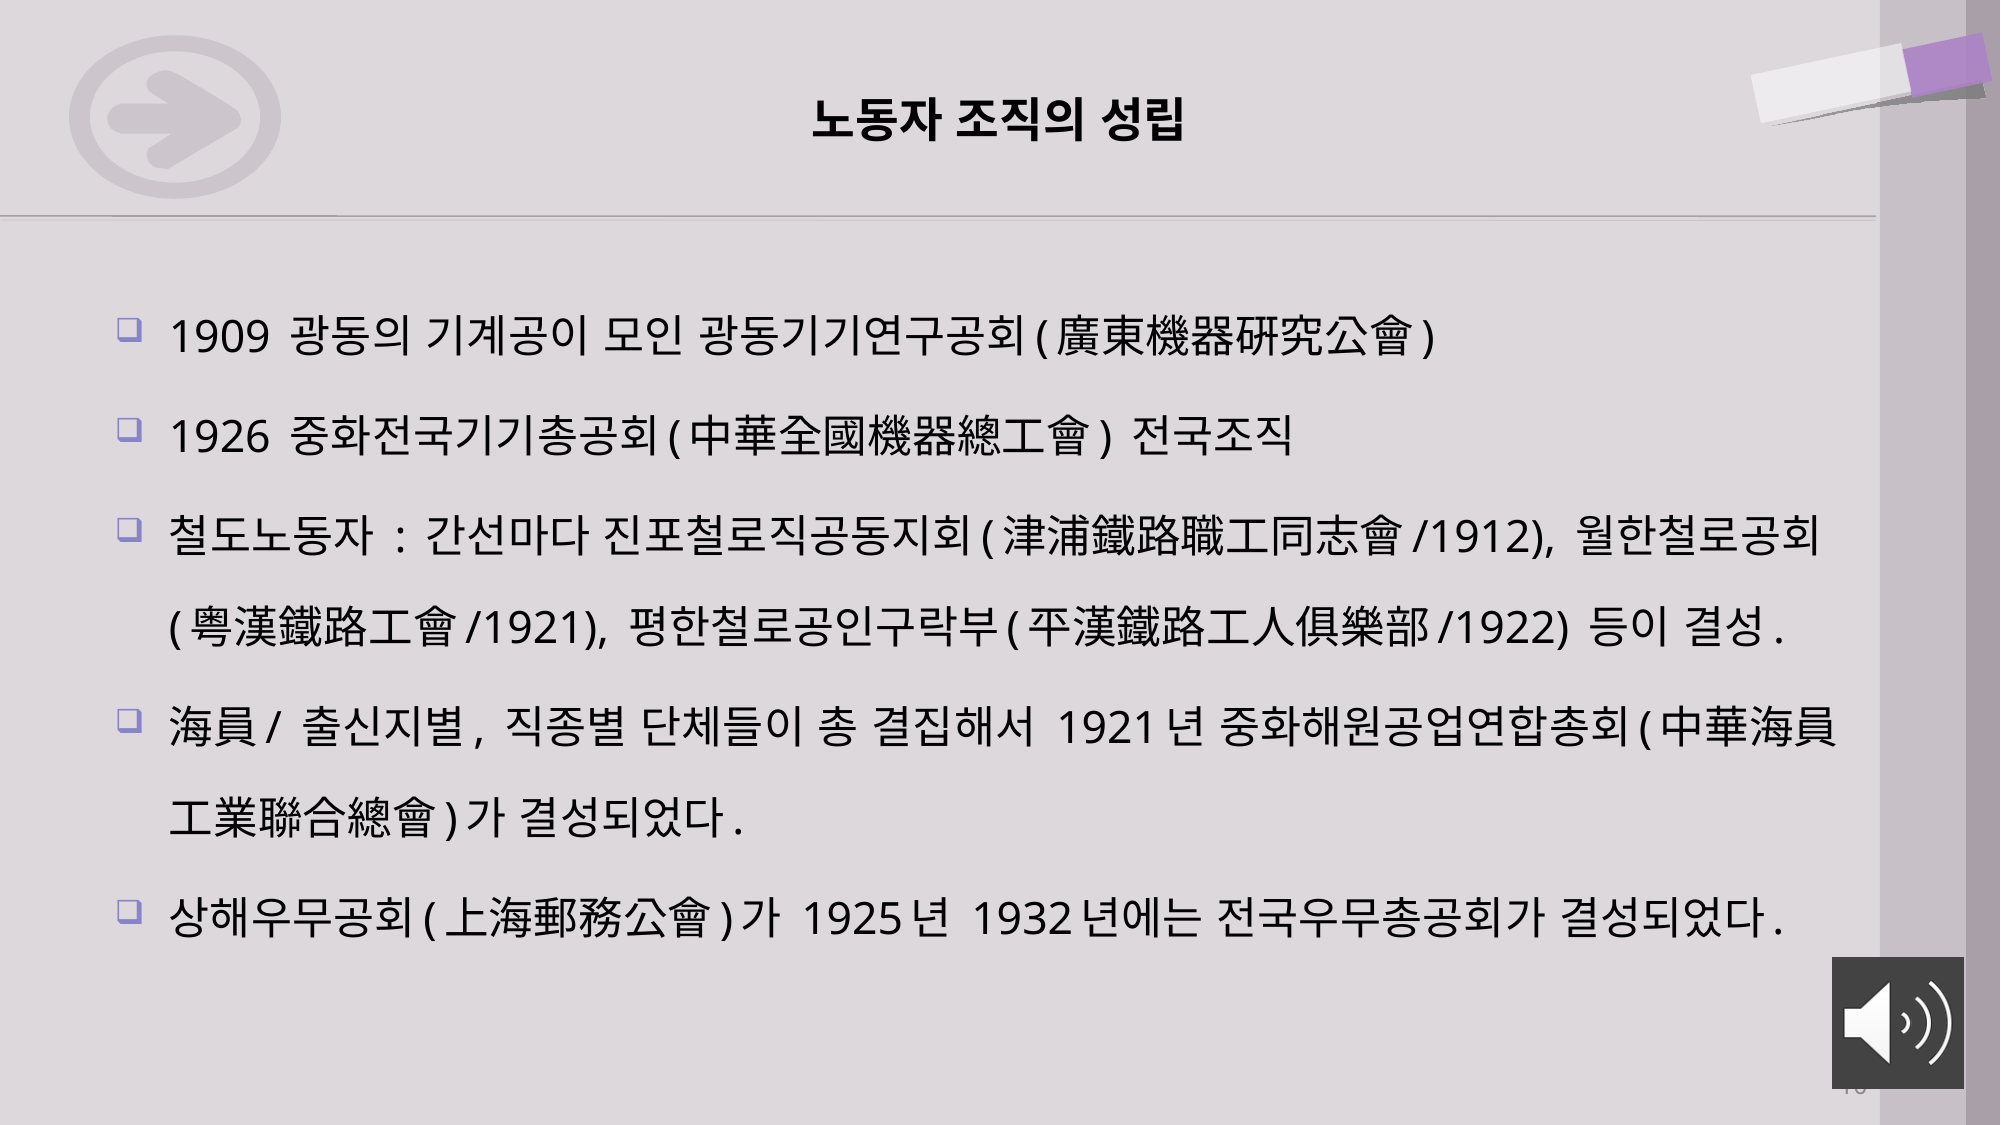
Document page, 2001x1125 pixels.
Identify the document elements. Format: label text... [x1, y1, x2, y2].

picture [1830, 955, 1965, 1090]
list 1909 광동의 기계공이 모인 광동기기연구공회(廣東機器硏究公會) 1926 중화전국기기총공회(中華全國機器總工會) 전국조직 철도노동자 : 간선마다 진포철로직공동지회(津浦鐵路職工同志會/1912), 월한철로공회(粤漢鐵路工會/1921), 평한철로공인구락부(平漢鐵路工人俱樂部/1922) 등이 결성. 海員/ 출신지별, 직종별 단체들이 총 결집해서 1921년 중화해원공업연합총회(中華海員工業聯合總會)가 결성되었다. 상해우무공회(上海郵務公會)가 1925년 1932년에는 전국우무총공회가 결성되었다. [99, 262, 1874, 1005]
slide_number 10 [1416, 1061, 1883, 1112]
title 노동자 조직의 성립 [99, 24, 1900, 213]
